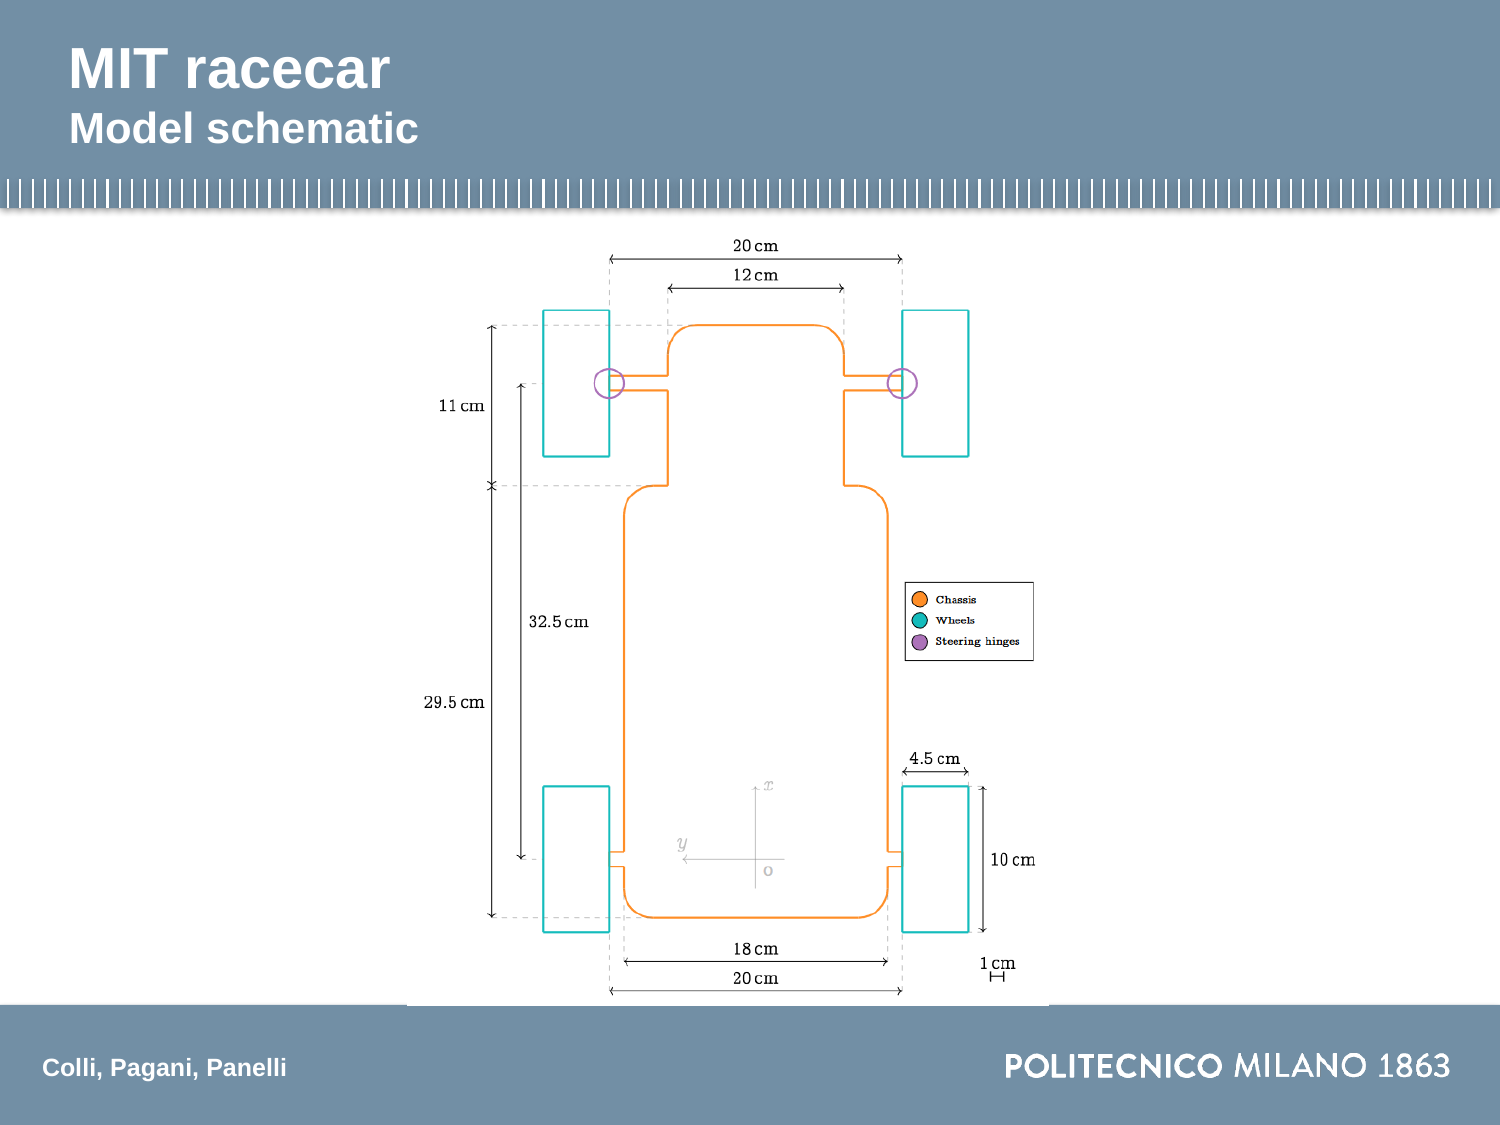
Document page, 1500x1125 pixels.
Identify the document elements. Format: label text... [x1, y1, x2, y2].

title MIT racecar Model schematic [53, 22, 1462, 161]
picture [999, 1041, 1456, 1089]
picture [407, 218, 1049, 1006]
